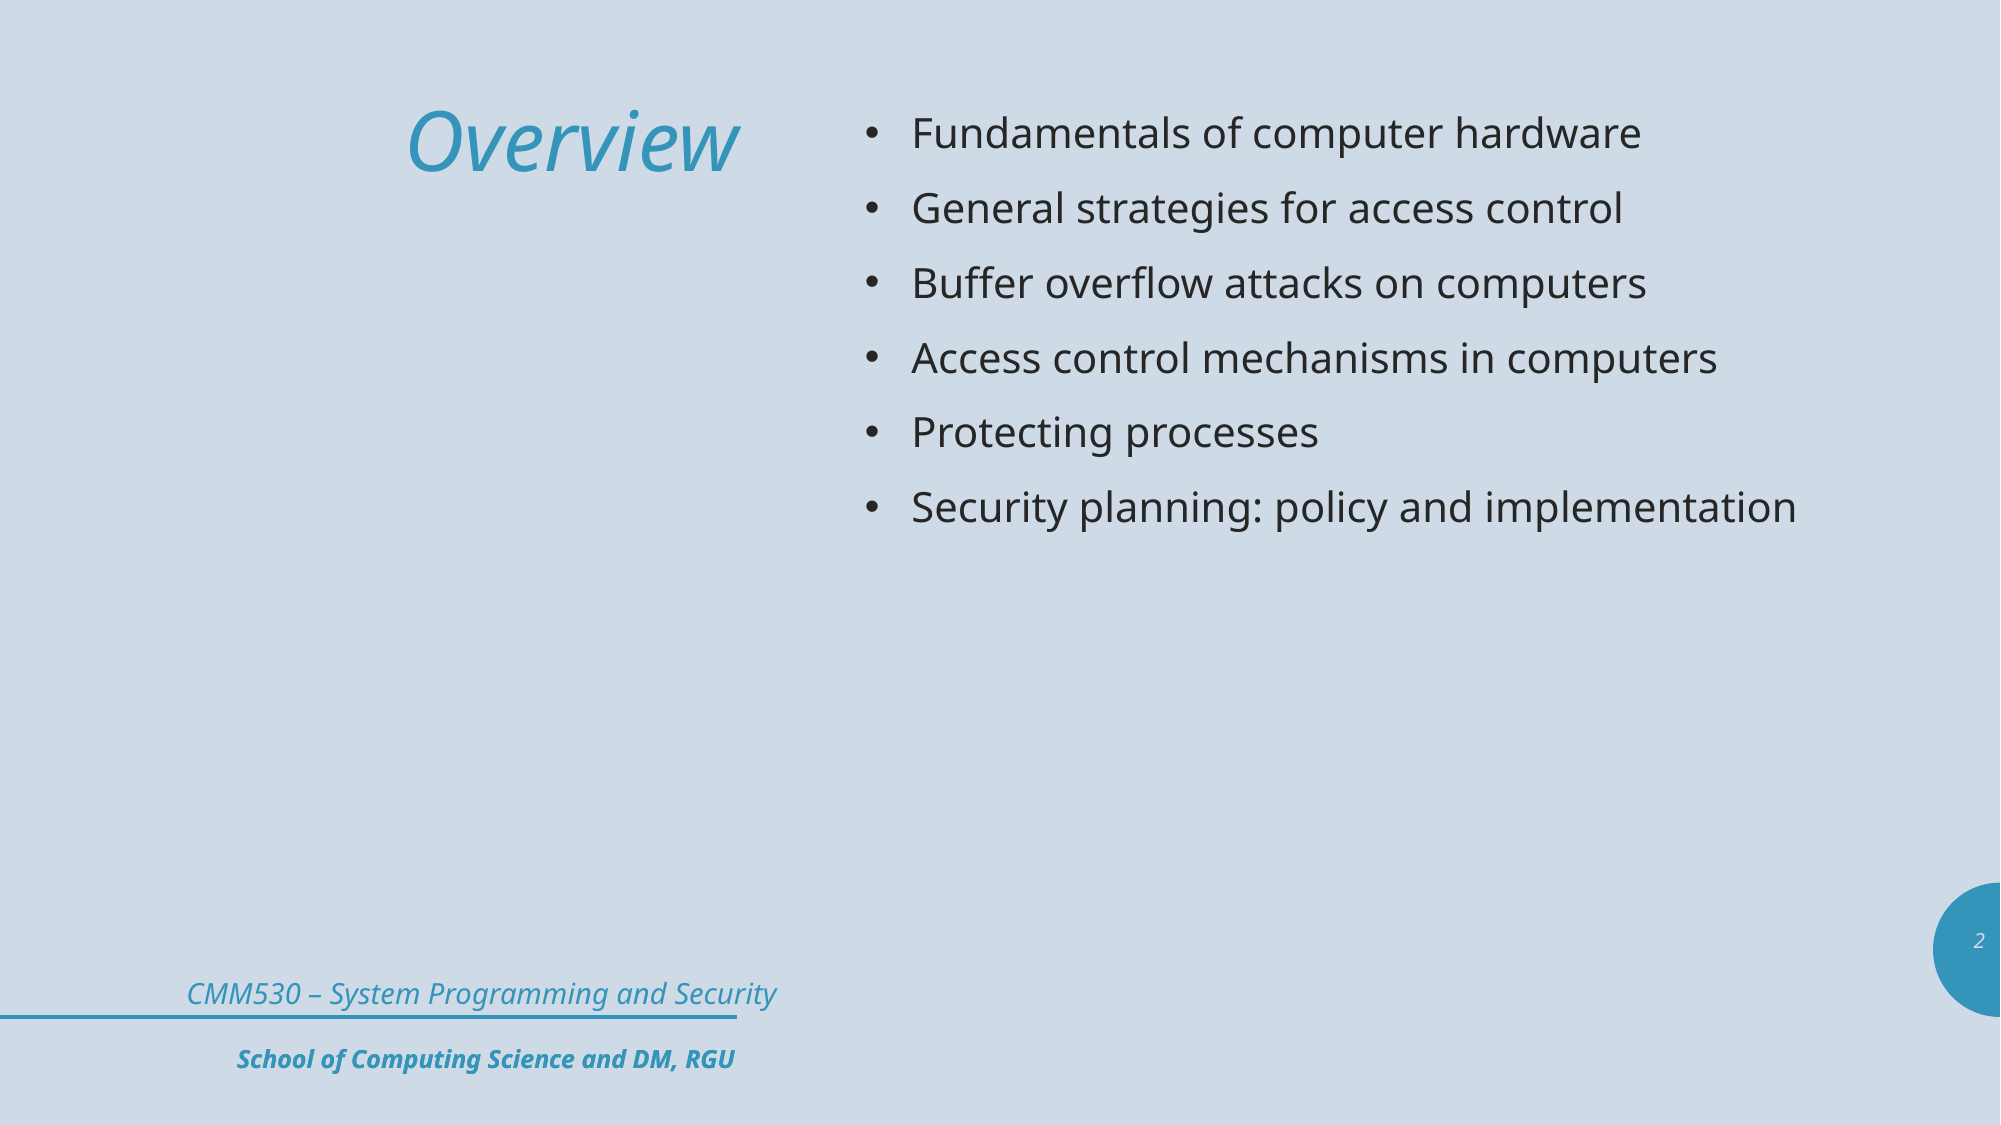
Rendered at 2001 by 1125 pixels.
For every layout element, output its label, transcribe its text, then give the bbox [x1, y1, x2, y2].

list Fundamentals of computer hardware General strategies for access control Buffer overflow attacks on computers Access control mechanisms in computers Protecting processes Security planning: policy and implementation [849, 93, 1875, 1022]
text_box School of Computing Science and DM, RGU [125, 1035, 751, 1096]
title Overview [125, 91, 754, 905]
slide_number 2 [1933, 904, 2000, 980]
